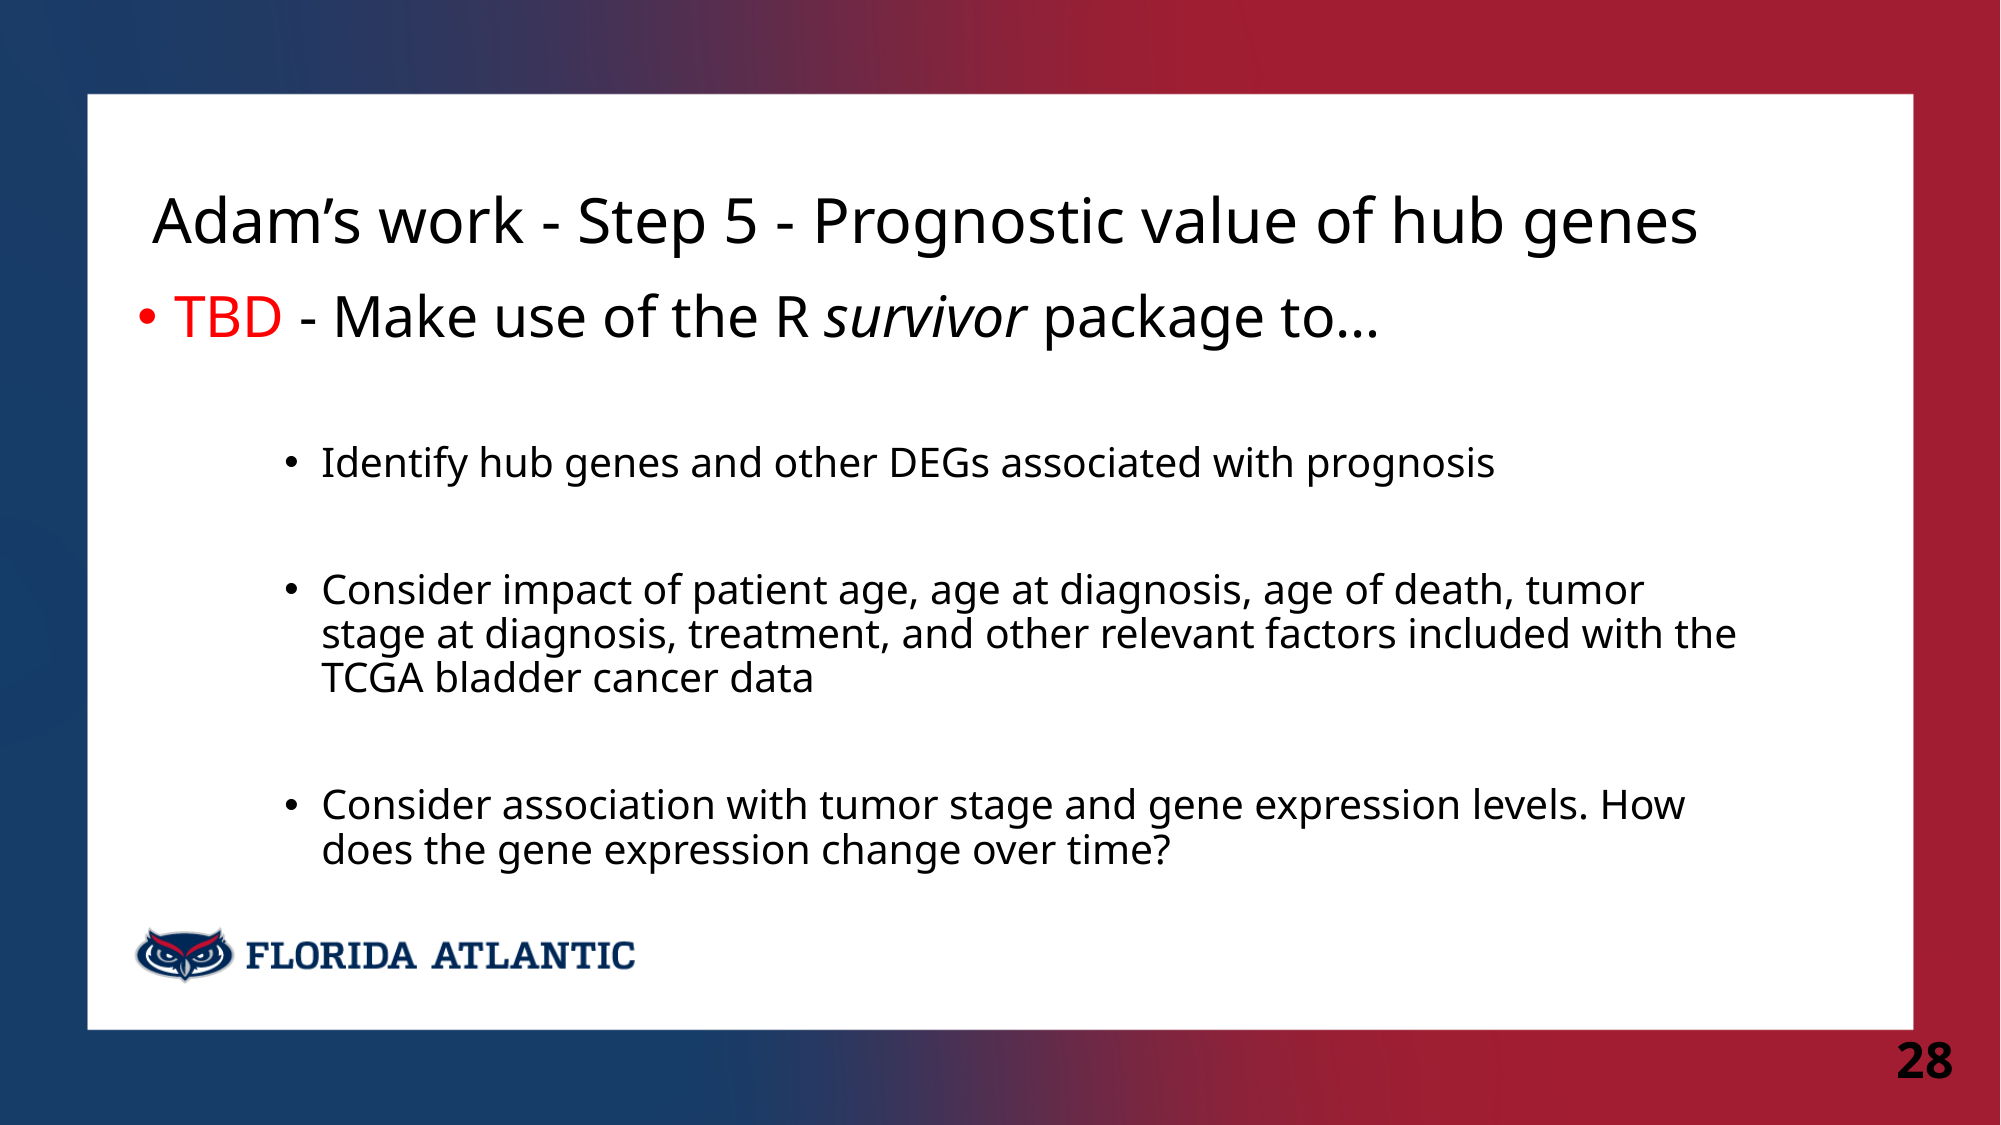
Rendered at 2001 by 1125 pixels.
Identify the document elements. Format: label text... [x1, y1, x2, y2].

list TBD - Make use of the R survivor package to… Identify hub genes and other DEGs associated with prognosis Consider impact of patient age, age at diagnosis, age of death, tumor stage at diagnosis, treatment, and other relevant factors included with the TCGA bladder cancer data Consider association with tumor stage and gene expression levels. How does the gene expression change over time? [122, 280, 1776, 884]
title Adam’s work - Step 5 - Prognostic value of hub genes [137, 155, 1863, 292]
picture [0, 0, 2001, 1125]
slide_number 28 [1881, 1032, 2000, 1093]
